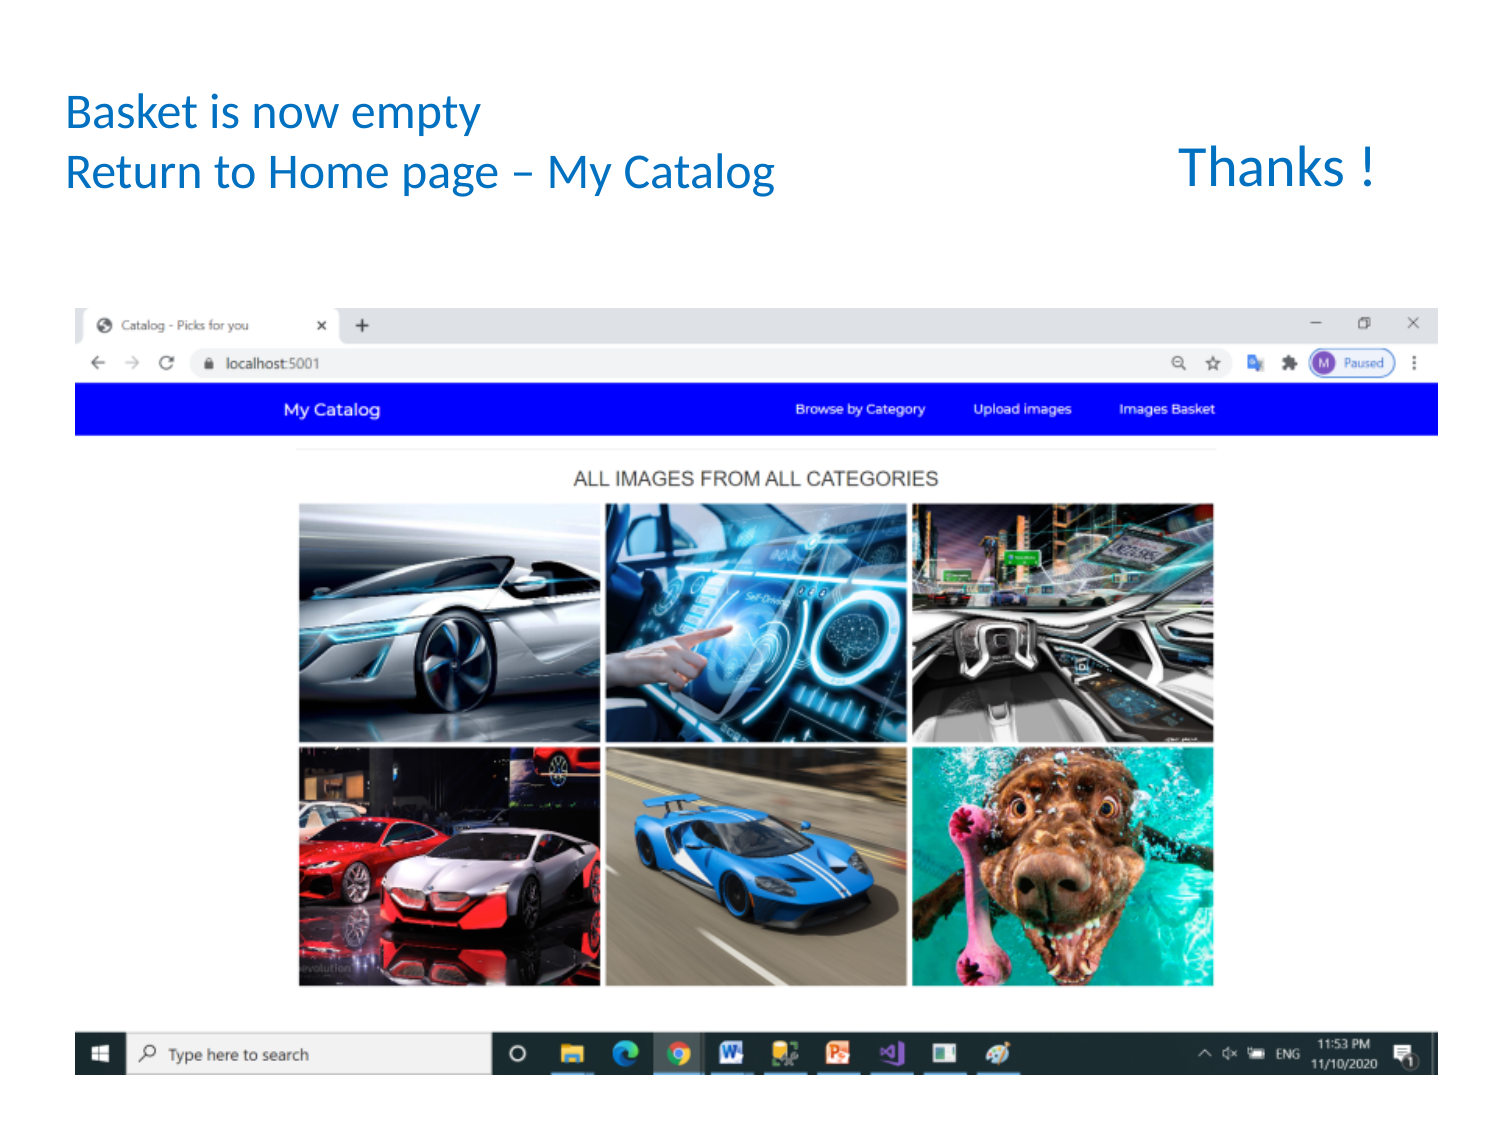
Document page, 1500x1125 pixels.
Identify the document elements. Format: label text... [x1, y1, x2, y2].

text_box Basket is now empty Return to Home page – My Catalog [50, 70, 791, 206]
text_box Thanks ! [1163, 121, 1393, 206]
picture [74, 308, 1438, 1076]
